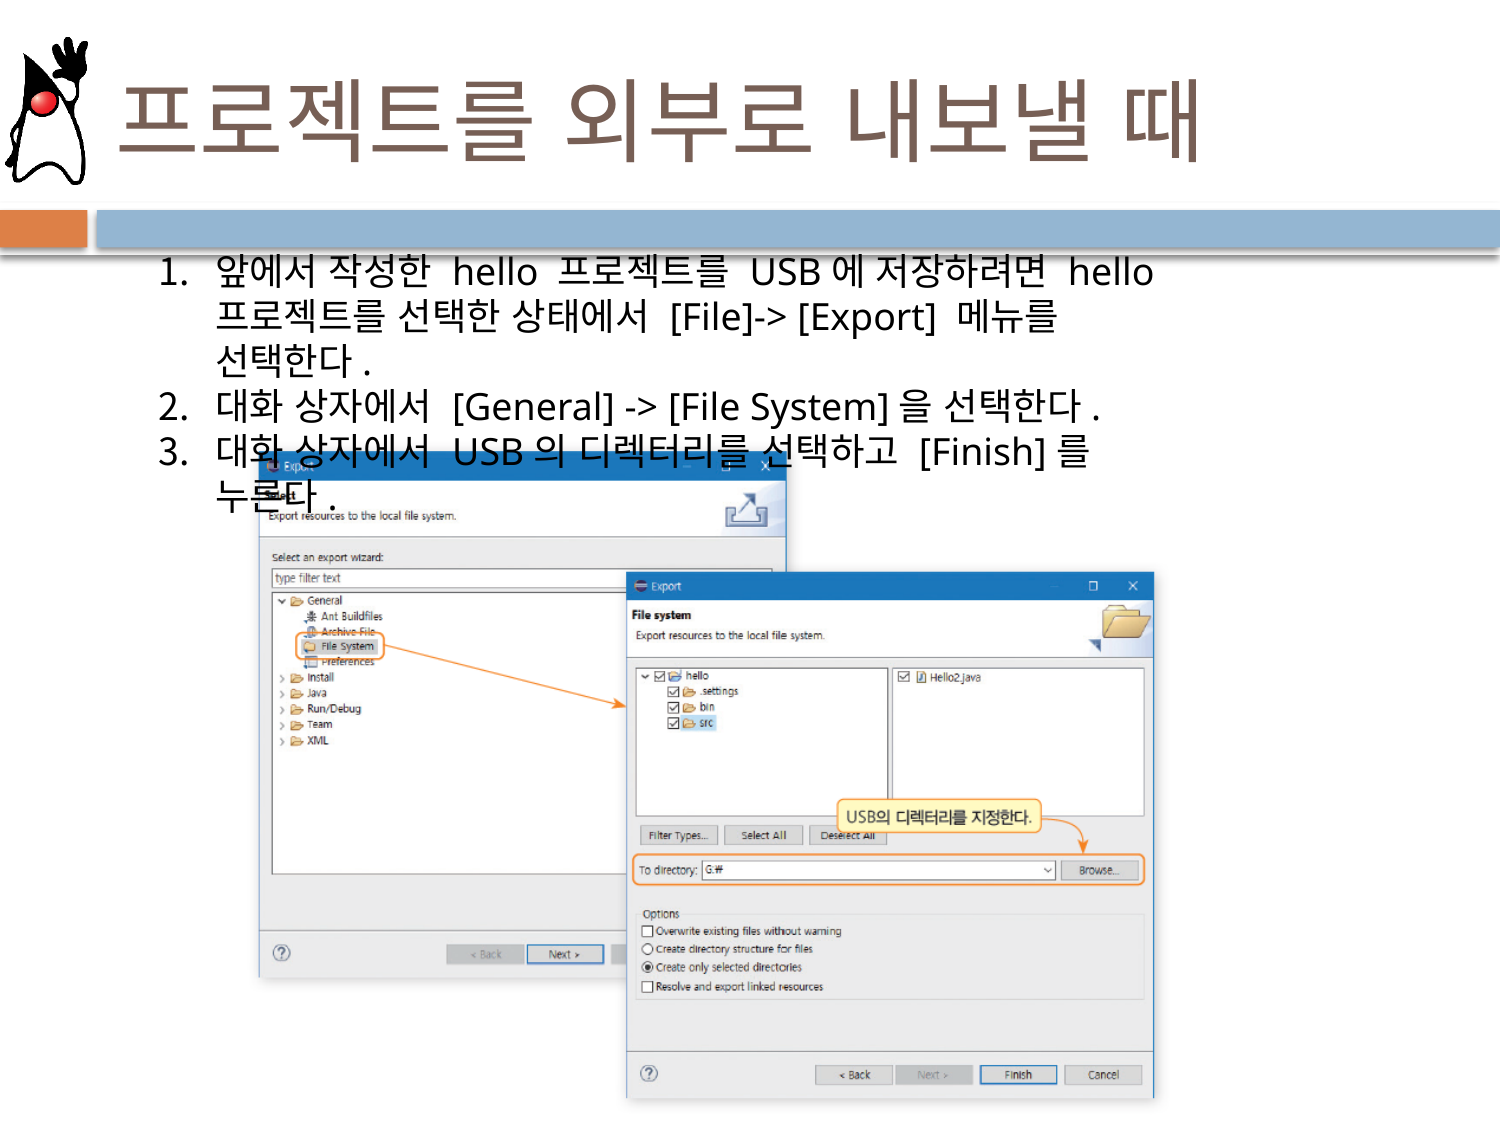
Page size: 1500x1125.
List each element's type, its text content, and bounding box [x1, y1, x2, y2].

title 프로젝트를 외부로 내보낼 때 [100, 37, 1438, 200]
picture [5, 37, 88, 185]
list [240, 437, 1172, 1117]
text_box 앞에서 작성한 hello 프로젝트를 USB에 저장하려면 hello 프로젝트를 선택한 상태에서 [File]-> [Export] 메뉴를 선택한다. 대화 상자에서 [General] -> [File System]을 선택한다. 대화 상자에서 USB의 디렉터리를 선택하고 [Finish]를 누른다. [144, 241, 1207, 526]
